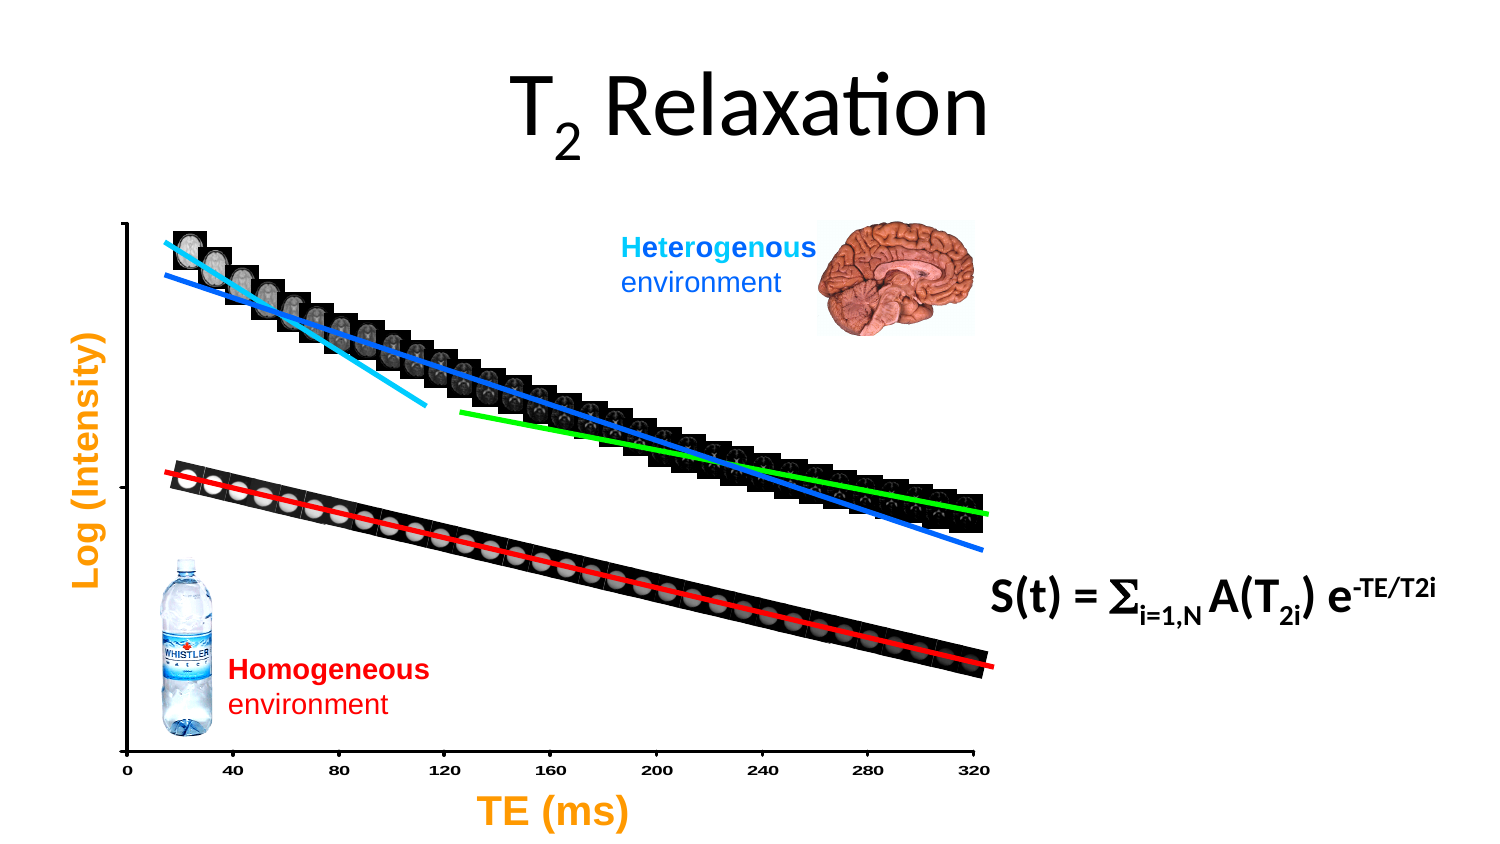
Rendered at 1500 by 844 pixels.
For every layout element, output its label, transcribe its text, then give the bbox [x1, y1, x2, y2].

title T2 Relaxation [75, 33, 1425, 175]
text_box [159, 592, 457, 737]
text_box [161, 555, 997, 586]
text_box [605, 220, 975, 336]
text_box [46, 180, 1021, 835]
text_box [172, 230, 983, 534]
text_box S(t) = i=1,N A(T2i) e-TE/T2i [1026, 555, 1495, 639]
